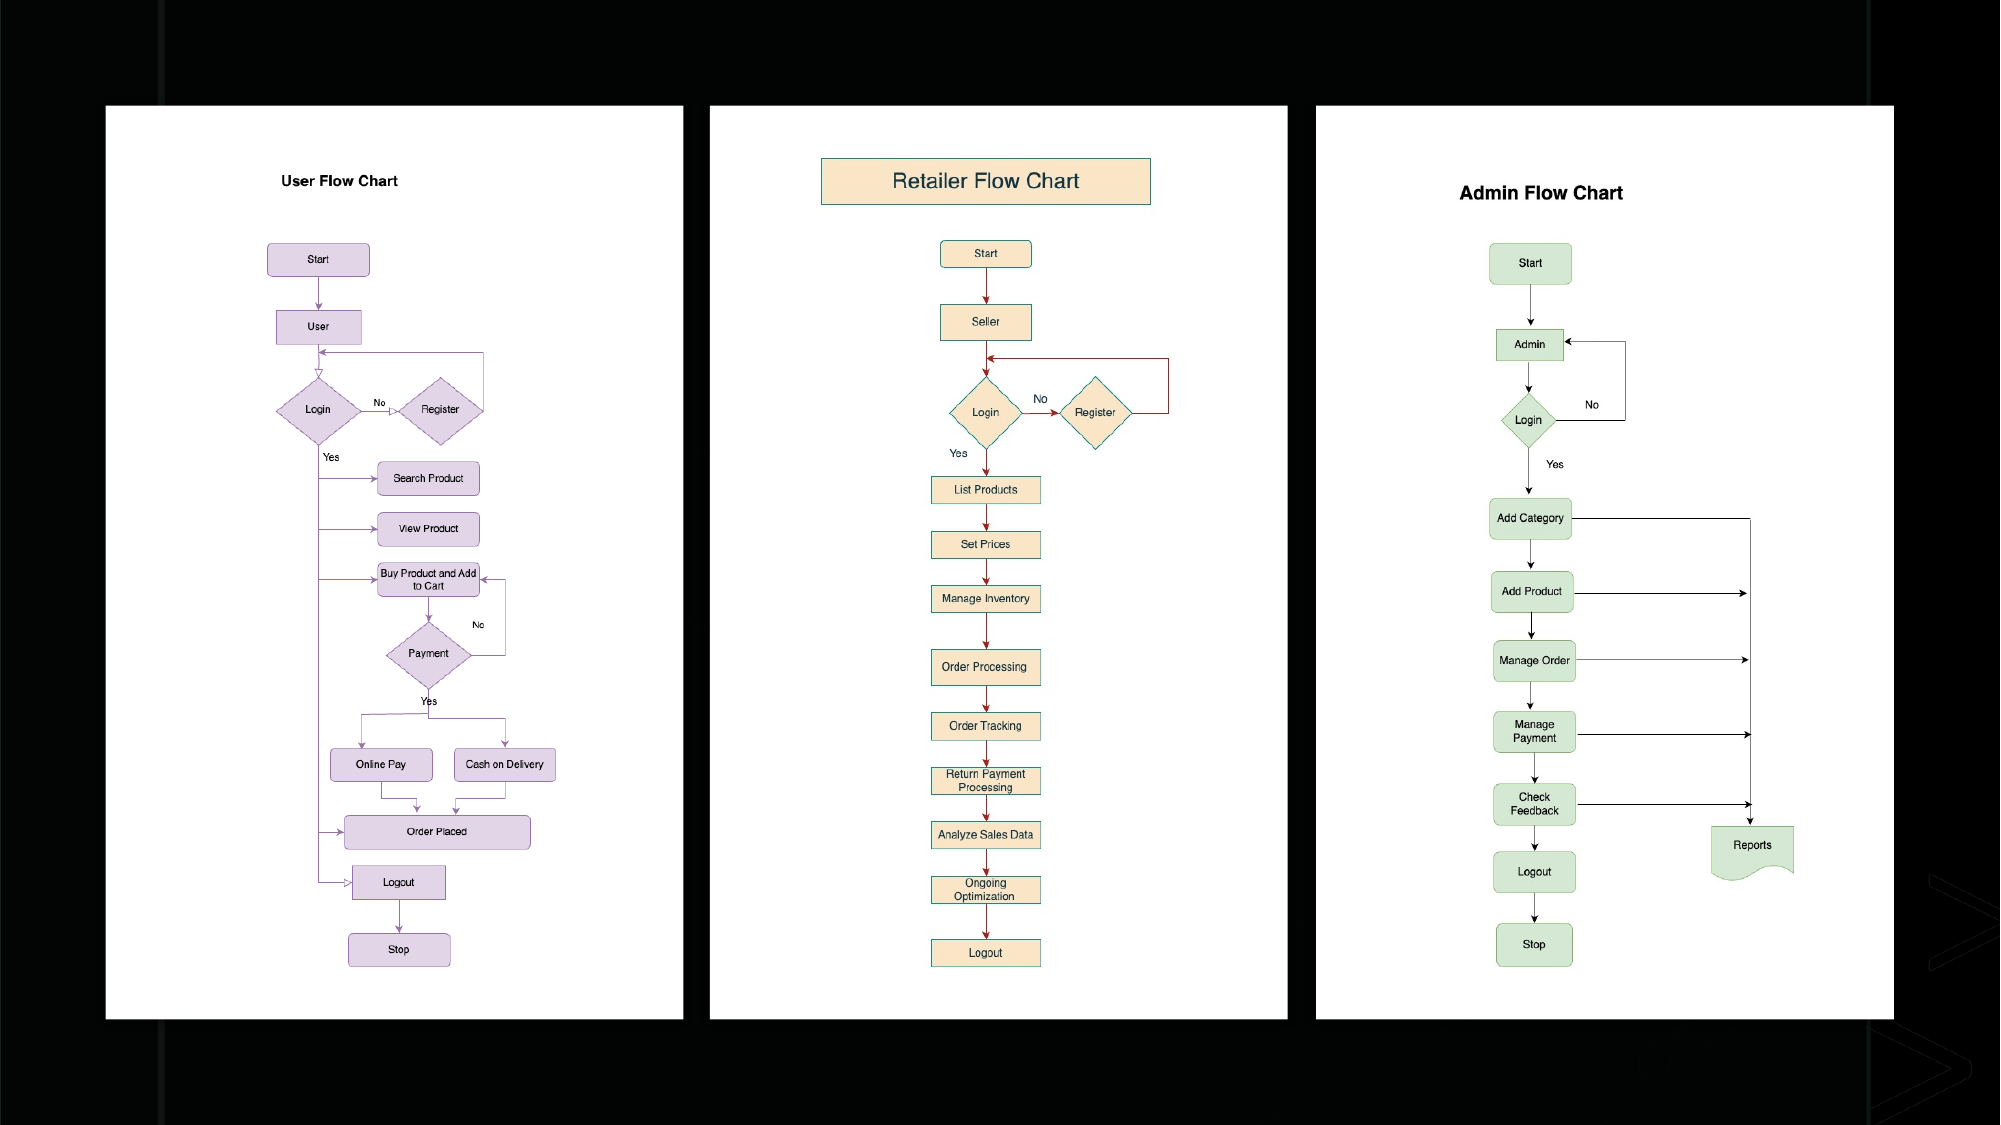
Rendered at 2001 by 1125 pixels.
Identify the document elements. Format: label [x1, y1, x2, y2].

text_box [104, 104, 685, 1021]
text_box [1315, 104, 1895, 1021]
picture [821, 158, 1176, 968]
picture [233, 158, 556, 967]
picture [1415, 158, 1795, 967]
text_box [708, 104, 1289, 1021]
text_box [0, 0, 2000, 1125]
